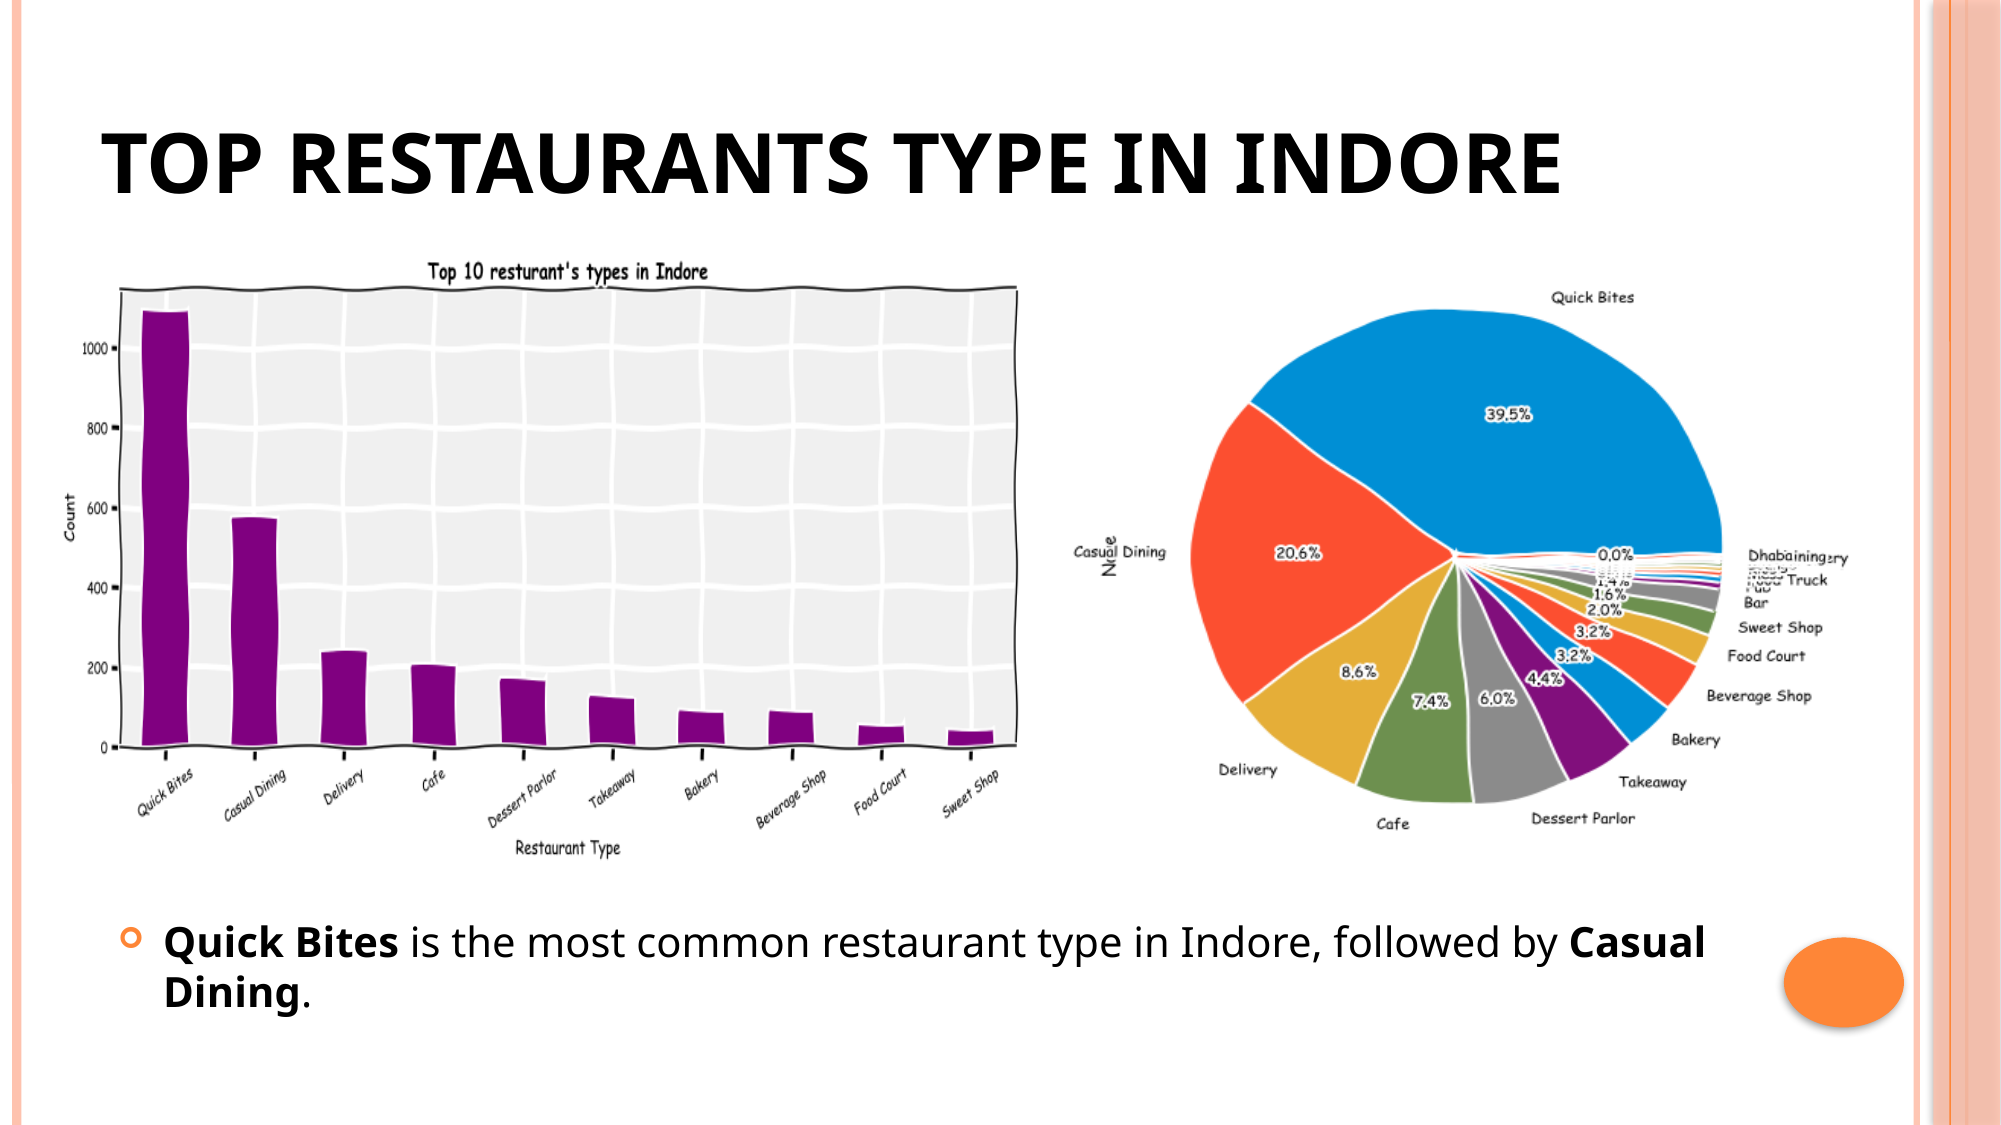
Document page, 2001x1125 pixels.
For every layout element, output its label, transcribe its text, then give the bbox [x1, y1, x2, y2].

list Quick Bites is the most common restaurant type in Indore, followed by Casual Dining. [103, 863, 1845, 1050]
picture [30, 254, 1891, 871]
title Top restaurants type in Indore [85, 127, 1675, 218]
